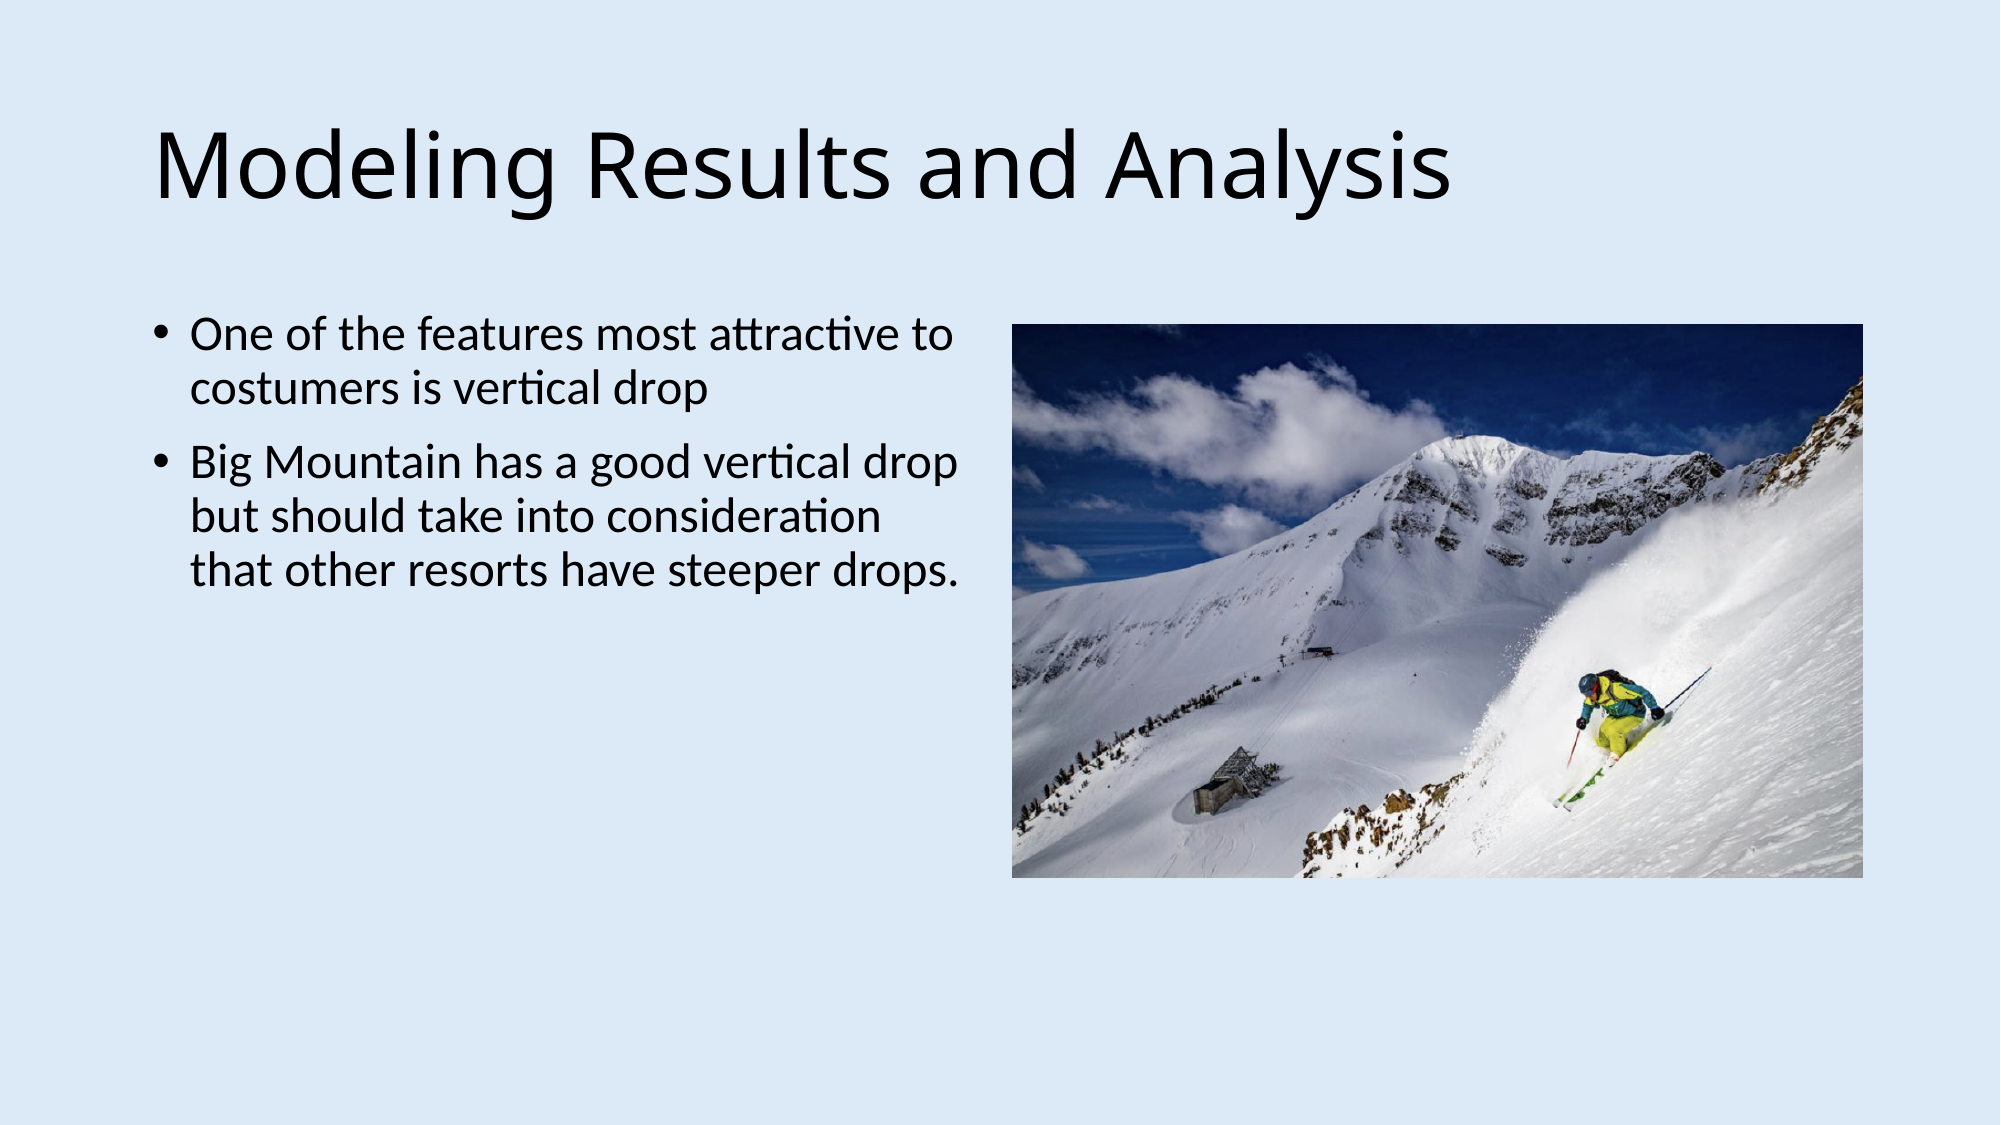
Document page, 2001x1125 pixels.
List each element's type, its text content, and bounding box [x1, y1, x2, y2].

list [1011, 323, 1863, 879]
list One of the features most attractive to costumers is vertical drop Big Mountain has a good vertical drop but should take into consideration that other resorts have steeper drops. [137, 299, 988, 1014]
title Modeling Results and Analysis [137, 59, 1863, 278]
